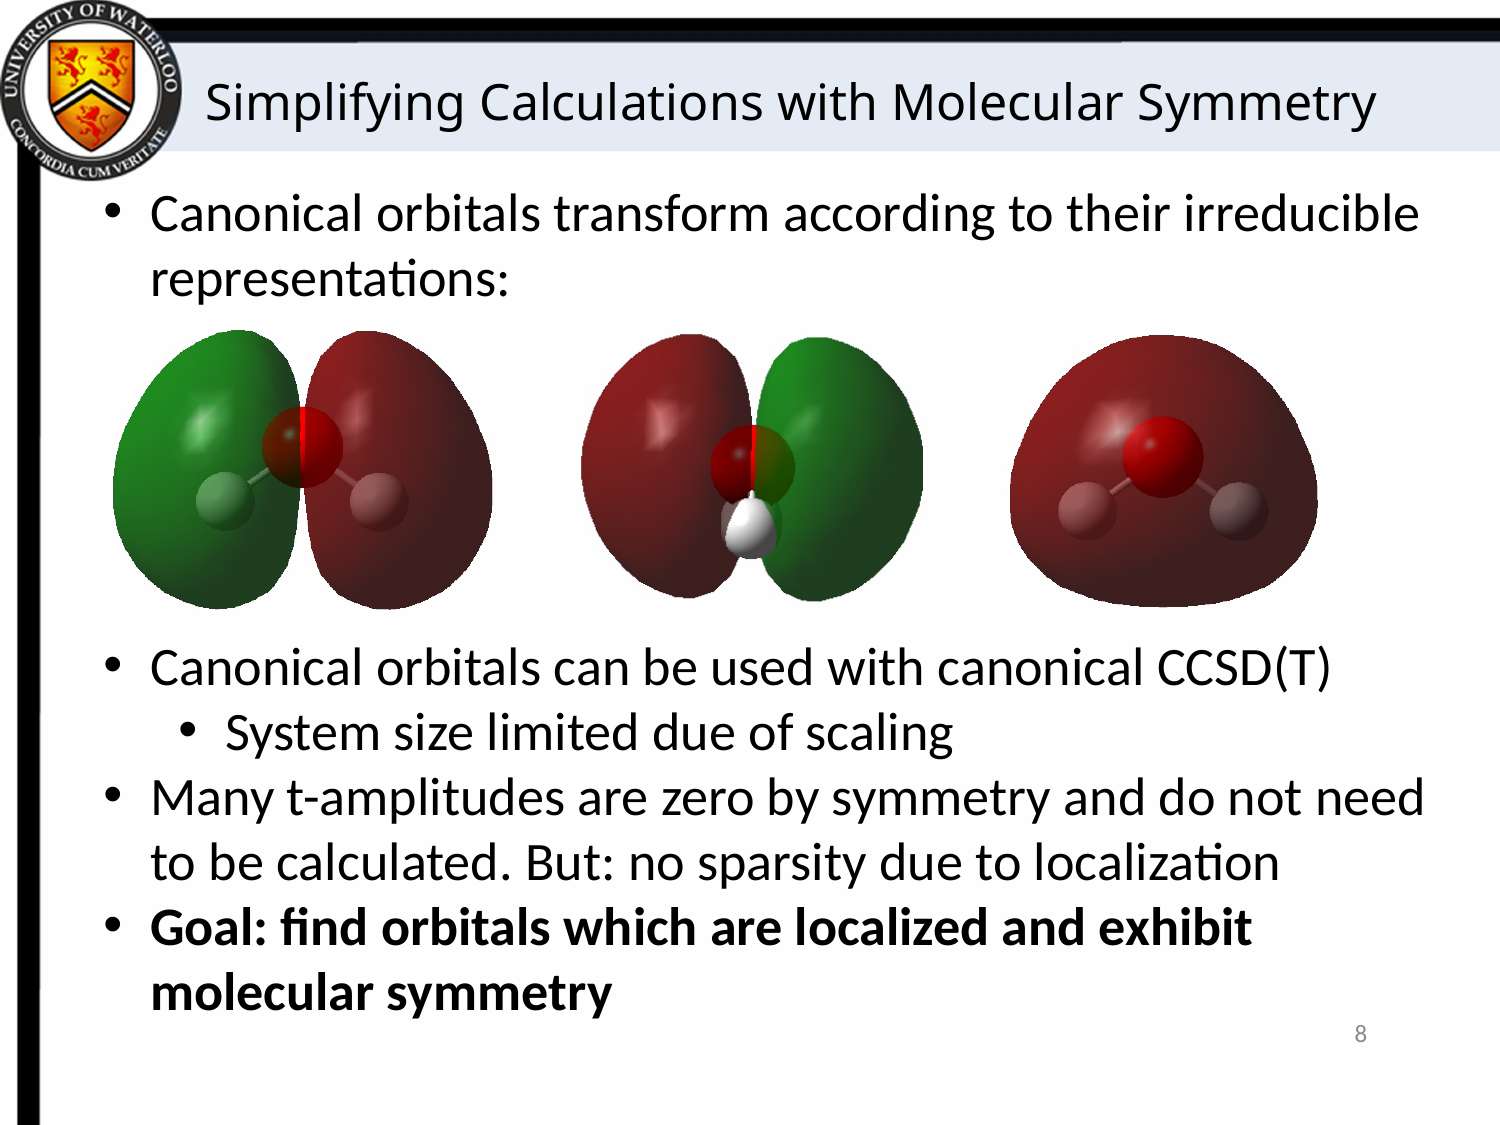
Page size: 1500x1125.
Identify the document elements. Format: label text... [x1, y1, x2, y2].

text_box Canonical orbitals transform according to their irreducible representations: Canonical orbitals can be used with canonical CCSD(T) System size limited due of scaling Many t-amplitudes are zero by symmetry and do not need to be calculated. But: no sparsity due to localization Goal: find orbitals which are localized and exhibit molecular symmetry [88, 169, 1500, 1029]
picture [109, 329, 499, 613]
title Simplifying Calculations with Molecular Symmetry [190, 52, 1485, 155]
picture [0, 0, 1500, 1125]
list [578, 330, 923, 614]
picture [1001, 334, 1318, 614]
slide_number 8 [1044, 1002, 1383, 1063]
